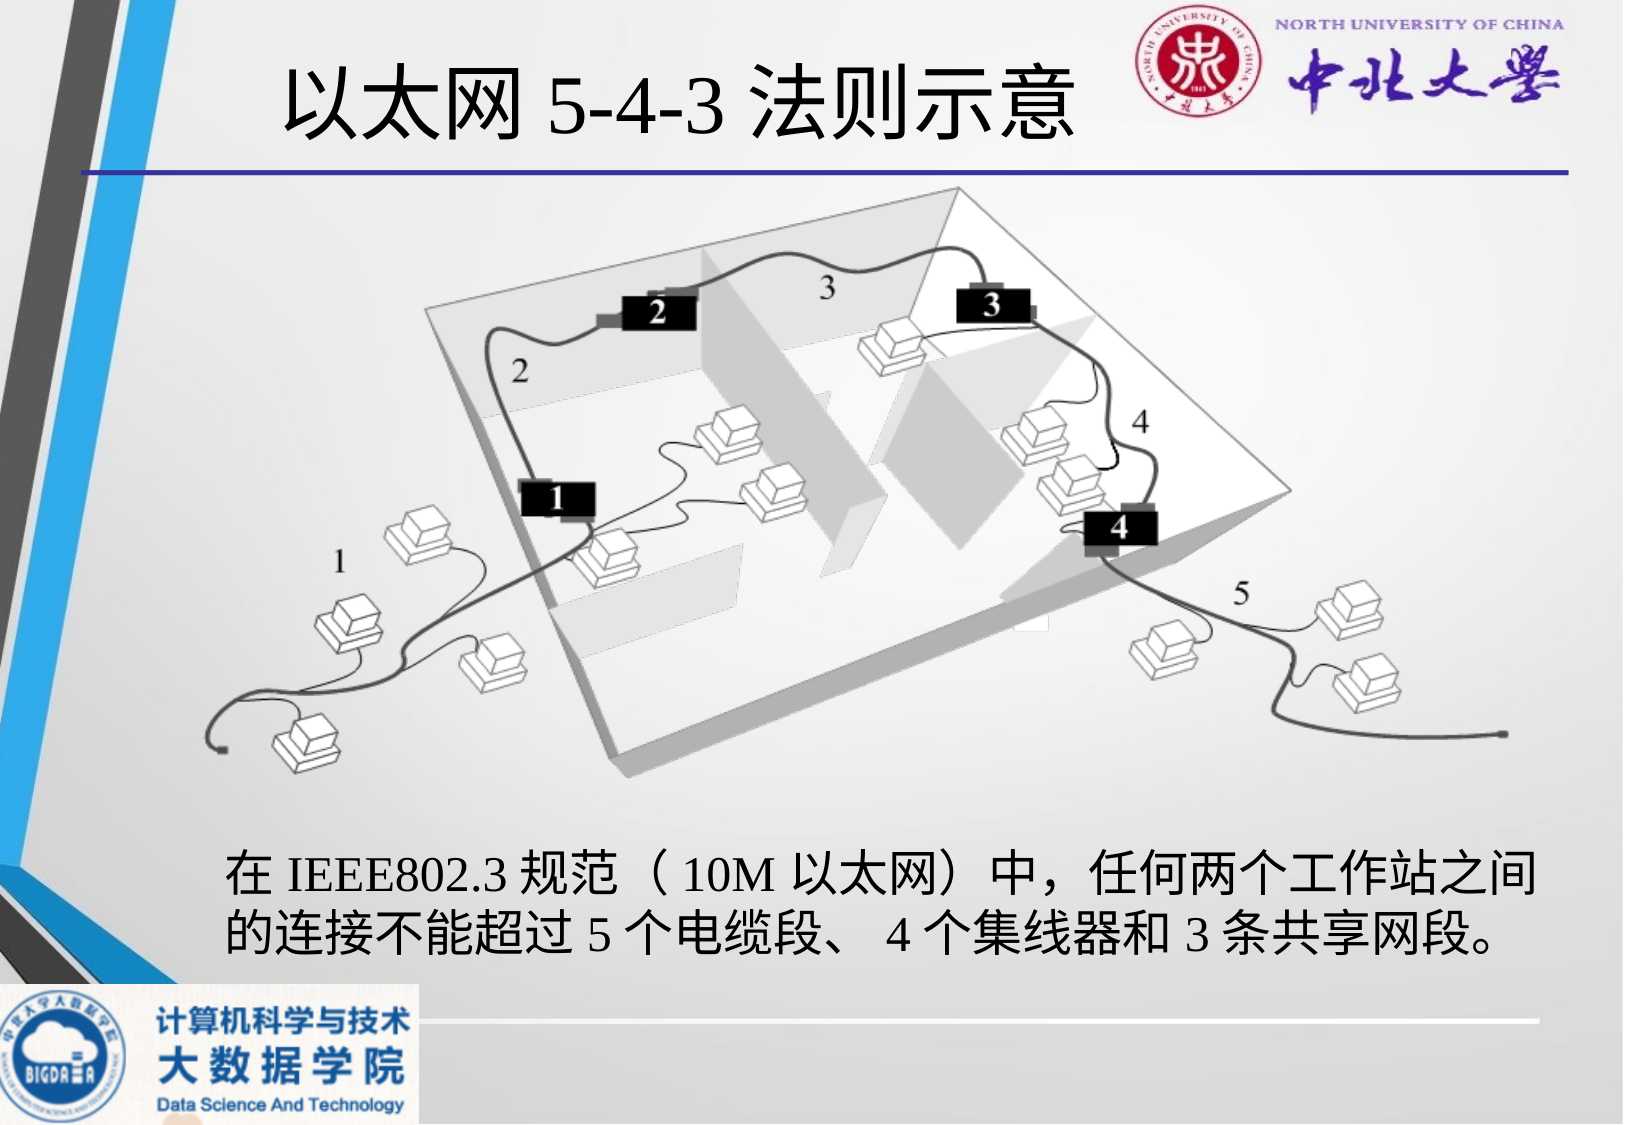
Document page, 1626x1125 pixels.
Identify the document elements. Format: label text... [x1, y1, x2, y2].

slide_number [1467, 1002, 1544, 1062]
picture [0, 0, 1625, 1125]
title 以太网5-4-3法则示意 [64, 7, 1292, 194]
text_box 在IEEE802.3规范（10M以太网）中，任何两个工作站之间的连接不能超过5个电缆段、4个集线器和3条共享网段。 [210, 834, 1557, 970]
